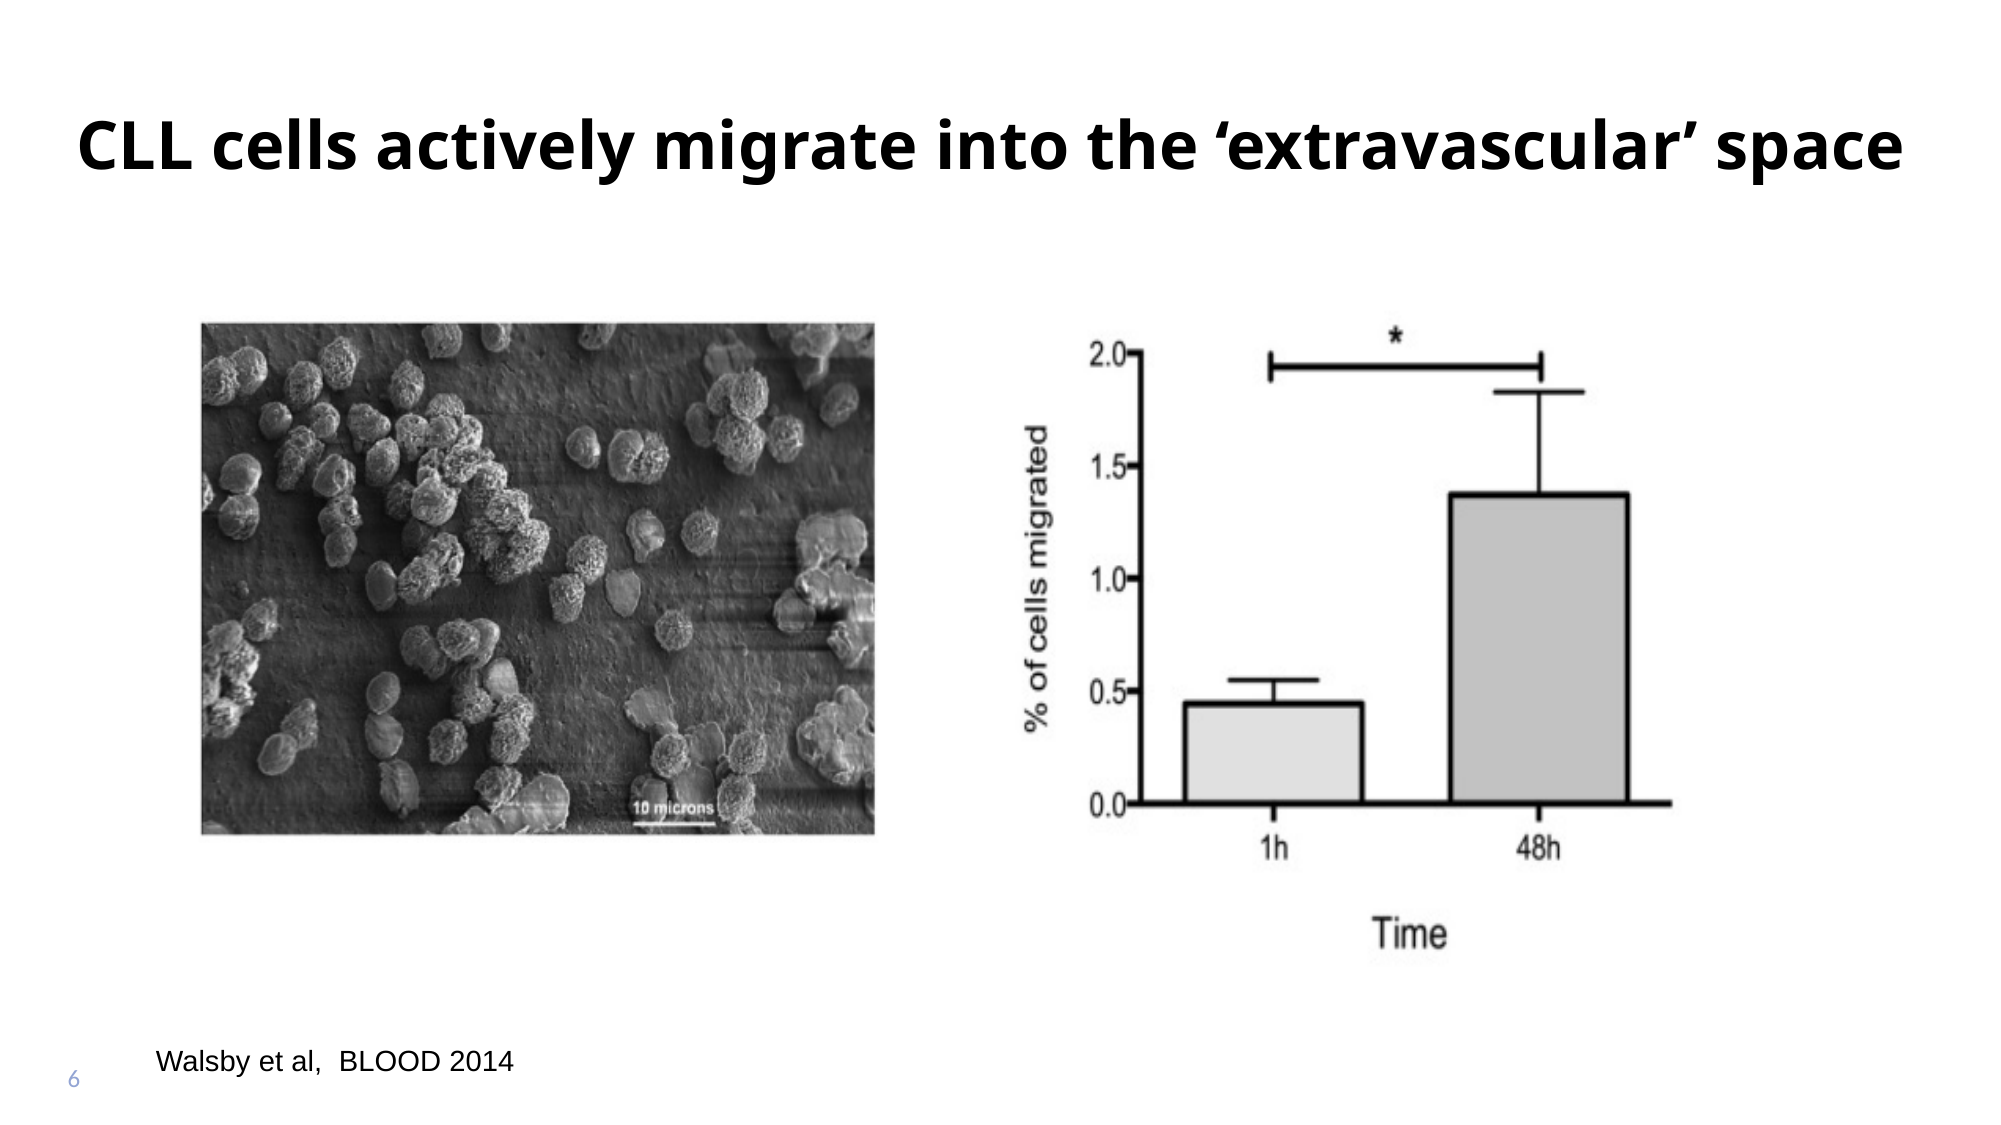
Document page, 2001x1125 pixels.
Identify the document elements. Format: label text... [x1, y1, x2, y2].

picture [181, 315, 888, 843]
slide_number 6 [32, 1059, 116, 1095]
text_box Walsby et al, BLOOD 2014 [141, 1034, 530, 1085]
picture [999, 293, 1706, 974]
text_box CLL cells actively migrate into the ‘extravascular’ space [61, 95, 1939, 190]
